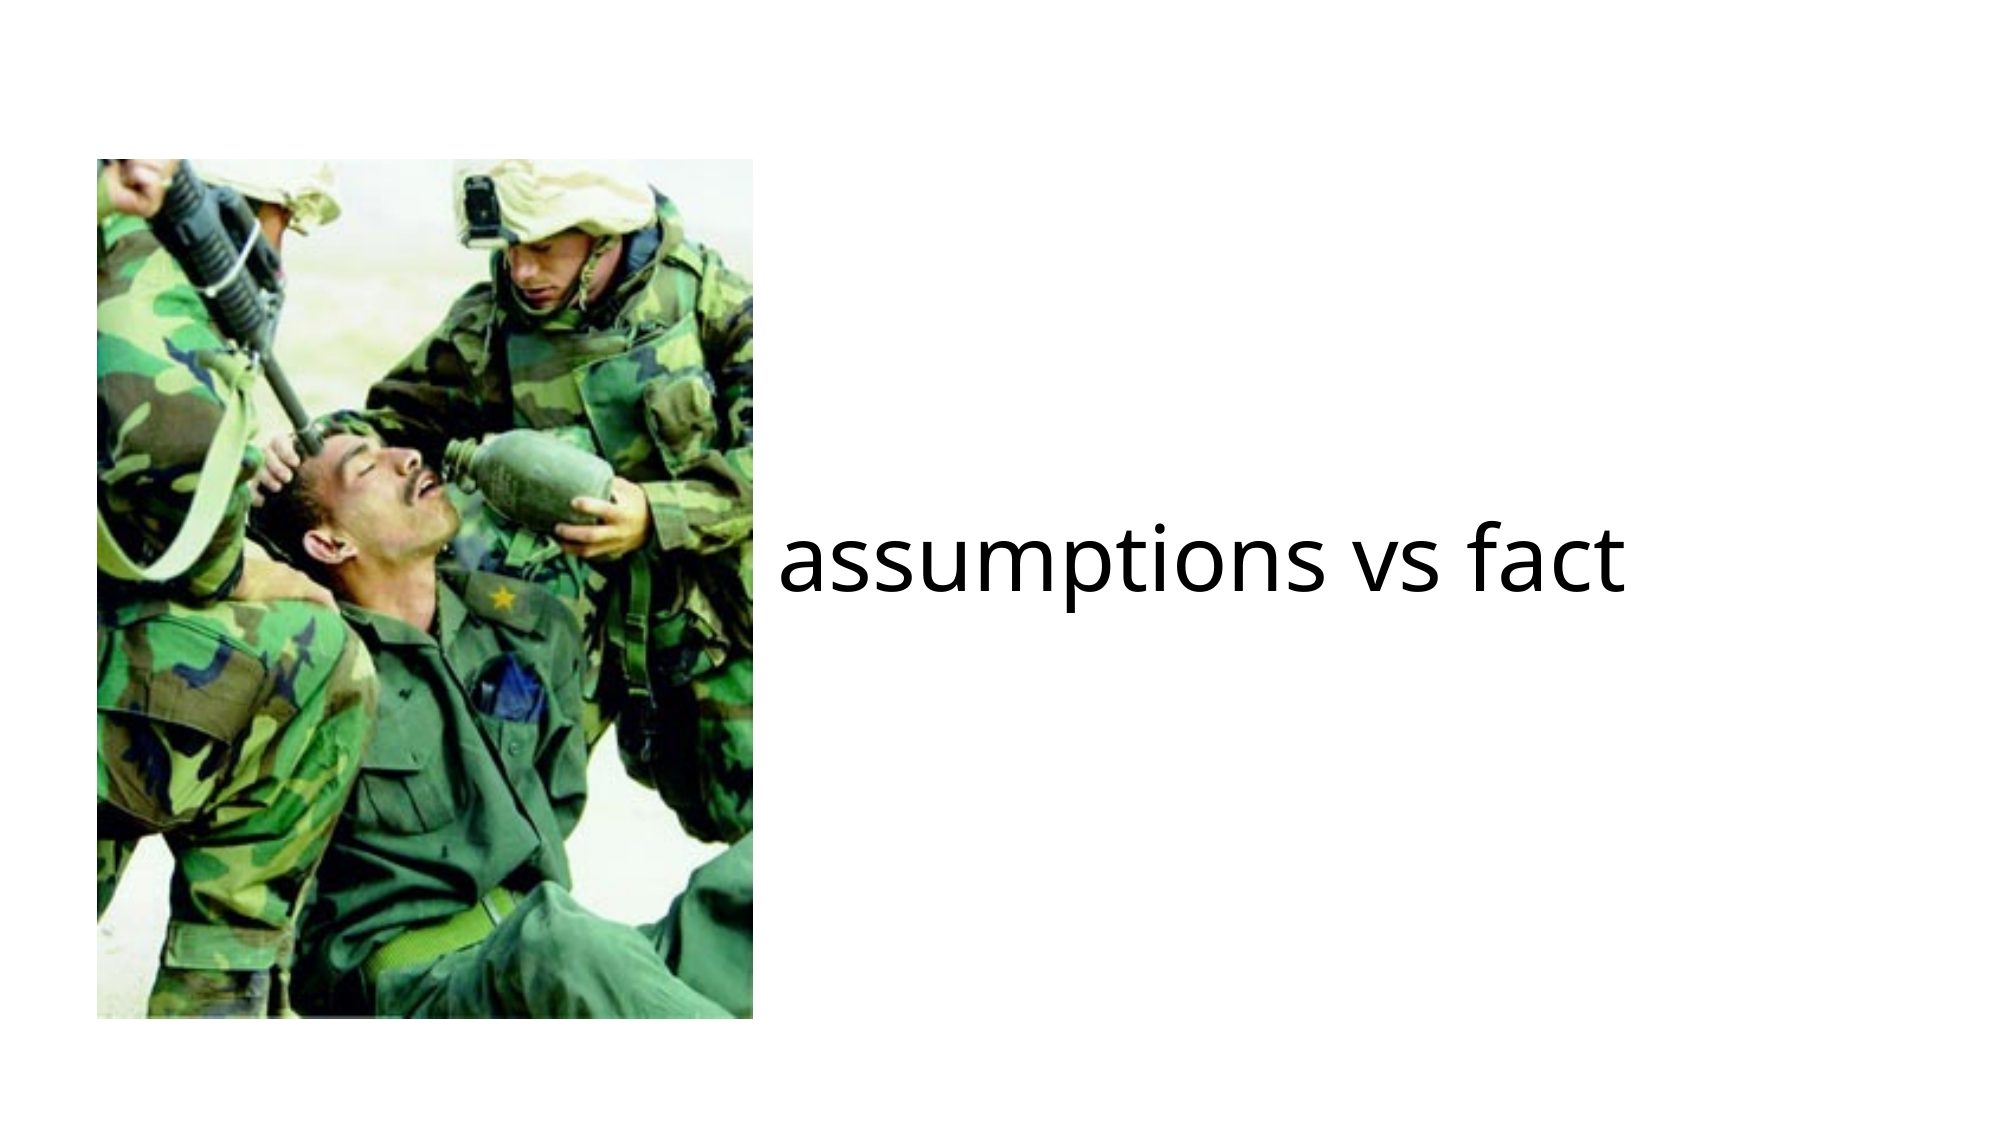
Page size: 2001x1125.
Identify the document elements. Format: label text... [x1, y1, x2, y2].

title assumptions vs fact [753, 449, 1862, 674]
picture [97, 159, 753, 1019]
